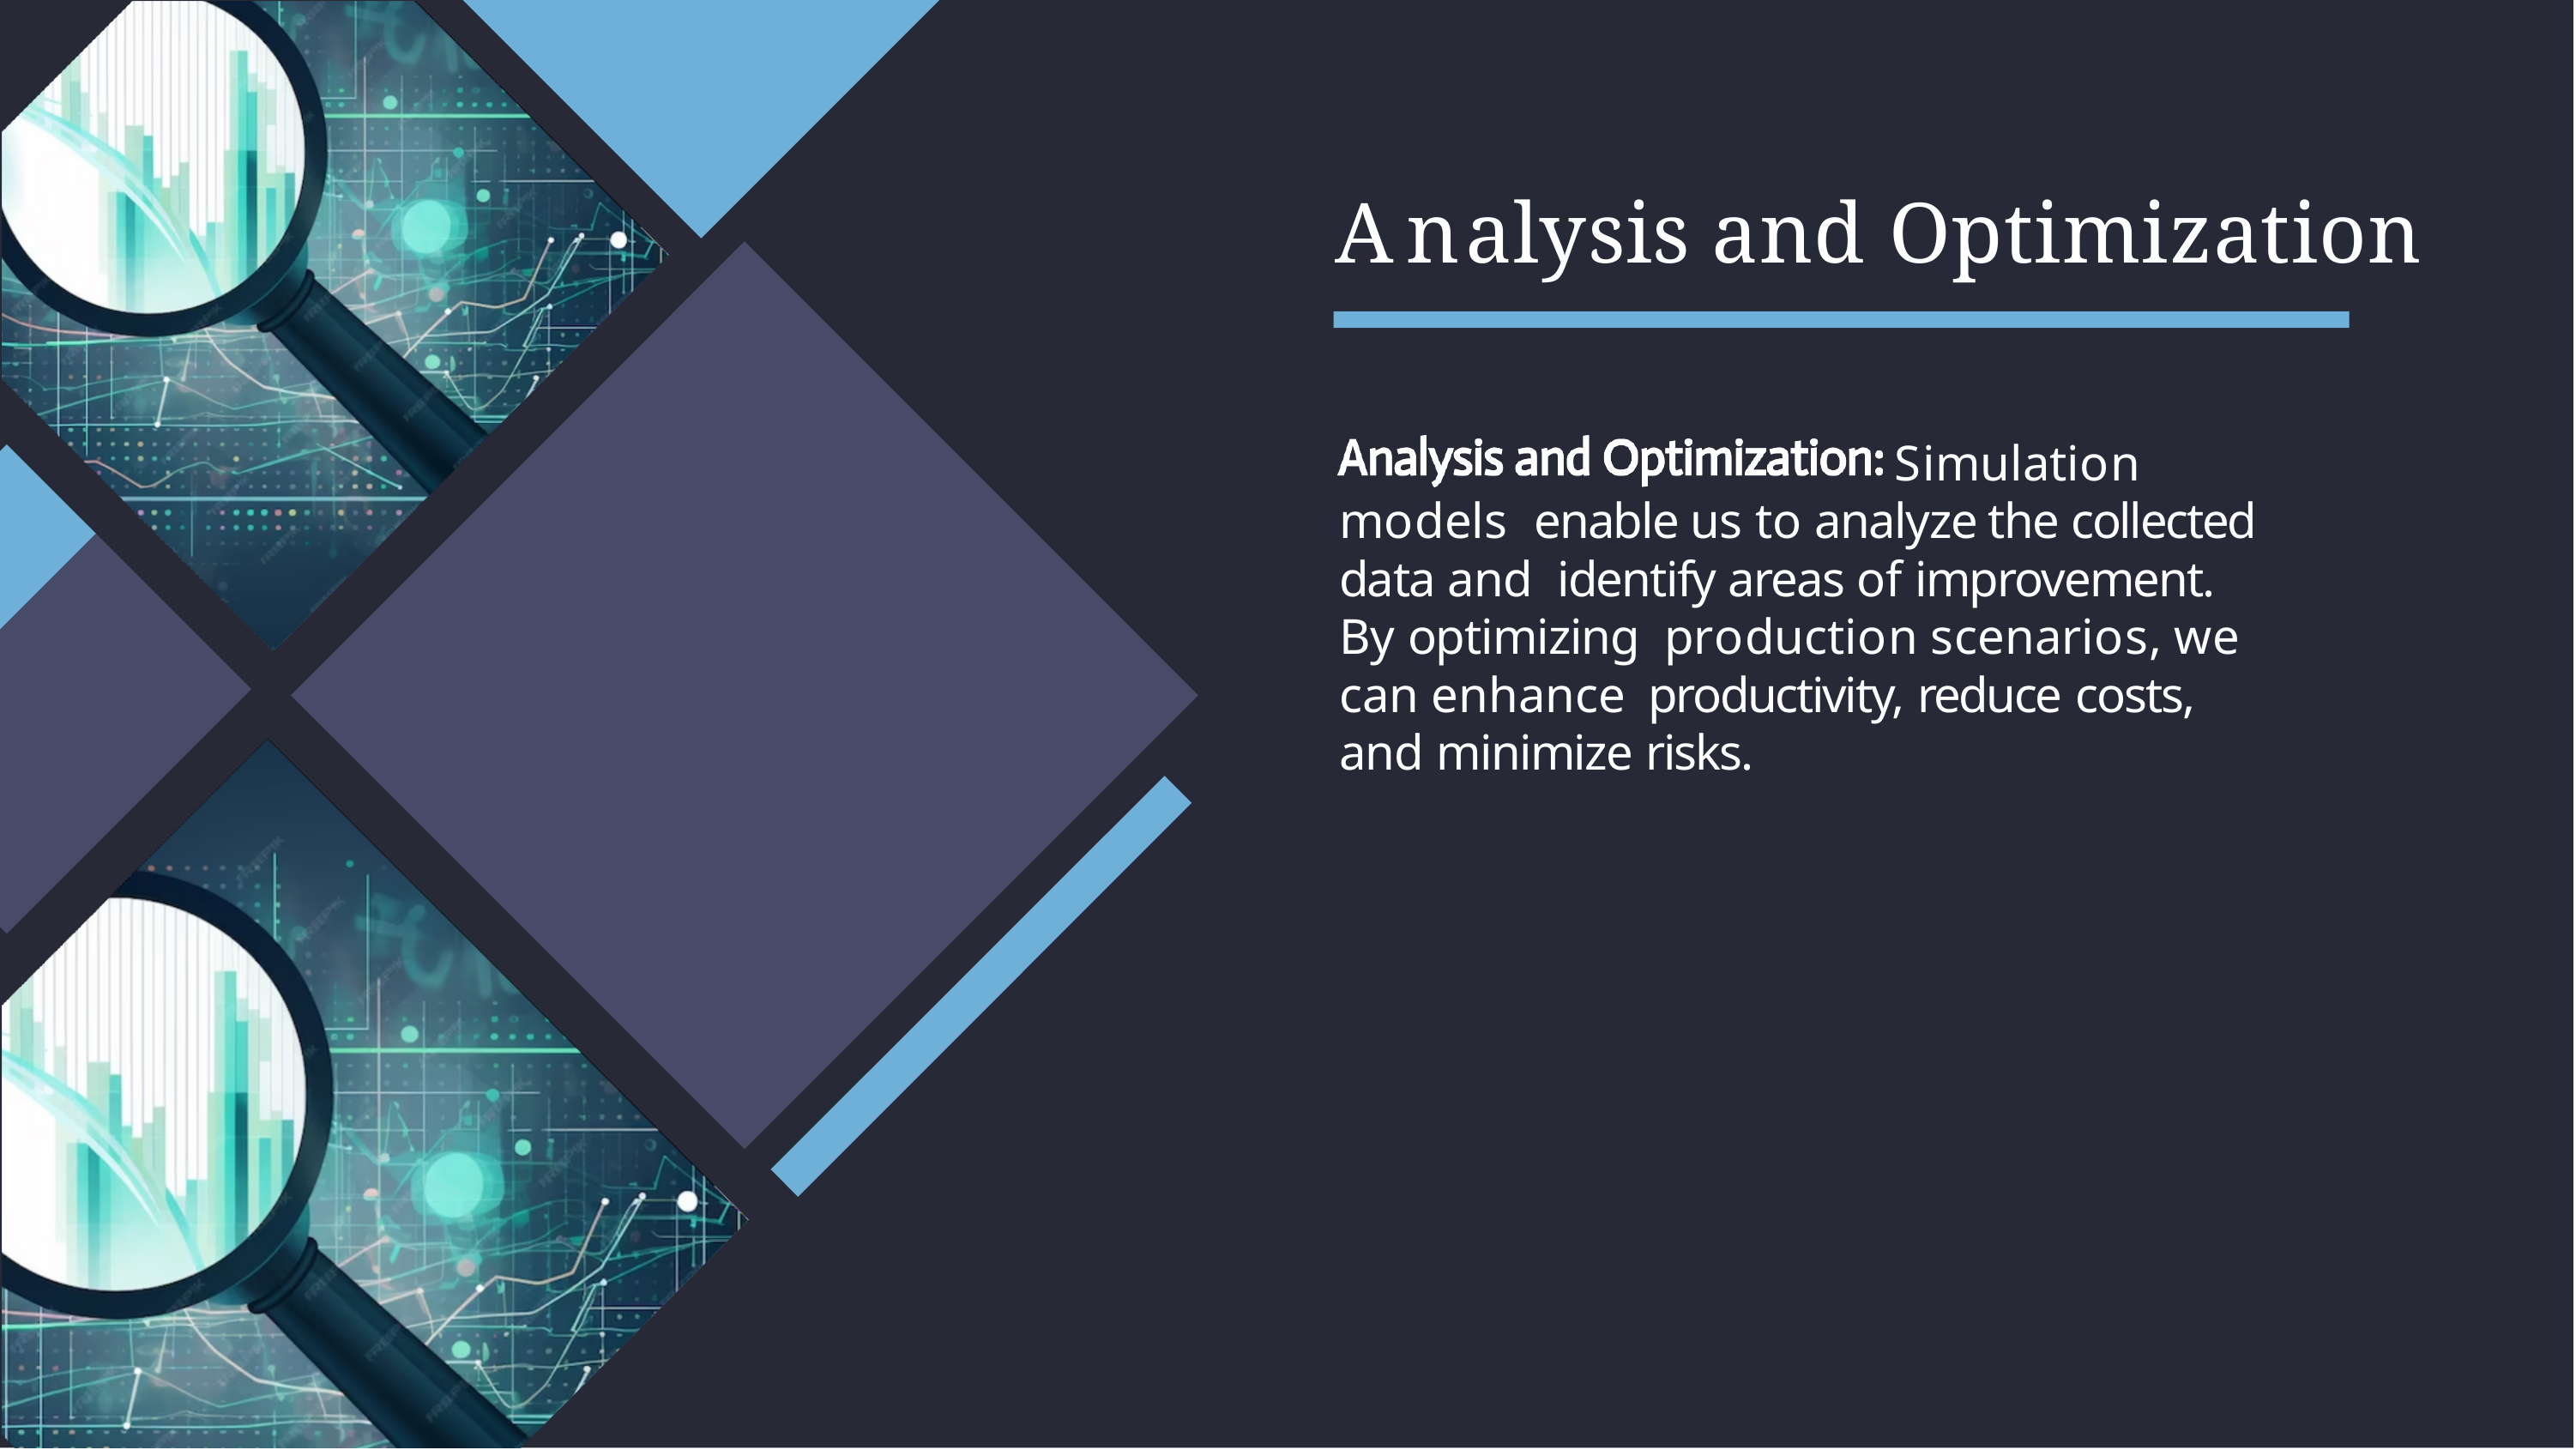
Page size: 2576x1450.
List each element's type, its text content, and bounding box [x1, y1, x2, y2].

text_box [0, 0, 1199, 1448]
text_box [1333, 311, 2350, 329]
title Analysis and Optimization [1333, 178, 2424, 422]
text_box Simulation models enable us to analyze the collected data and identify areas of improvement. By optimizing production scenarios, we can enhance productivity, reduce costs, and minimize risks. [1336, 430, 2278, 780]
picture [1336, 435, 1884, 487]
